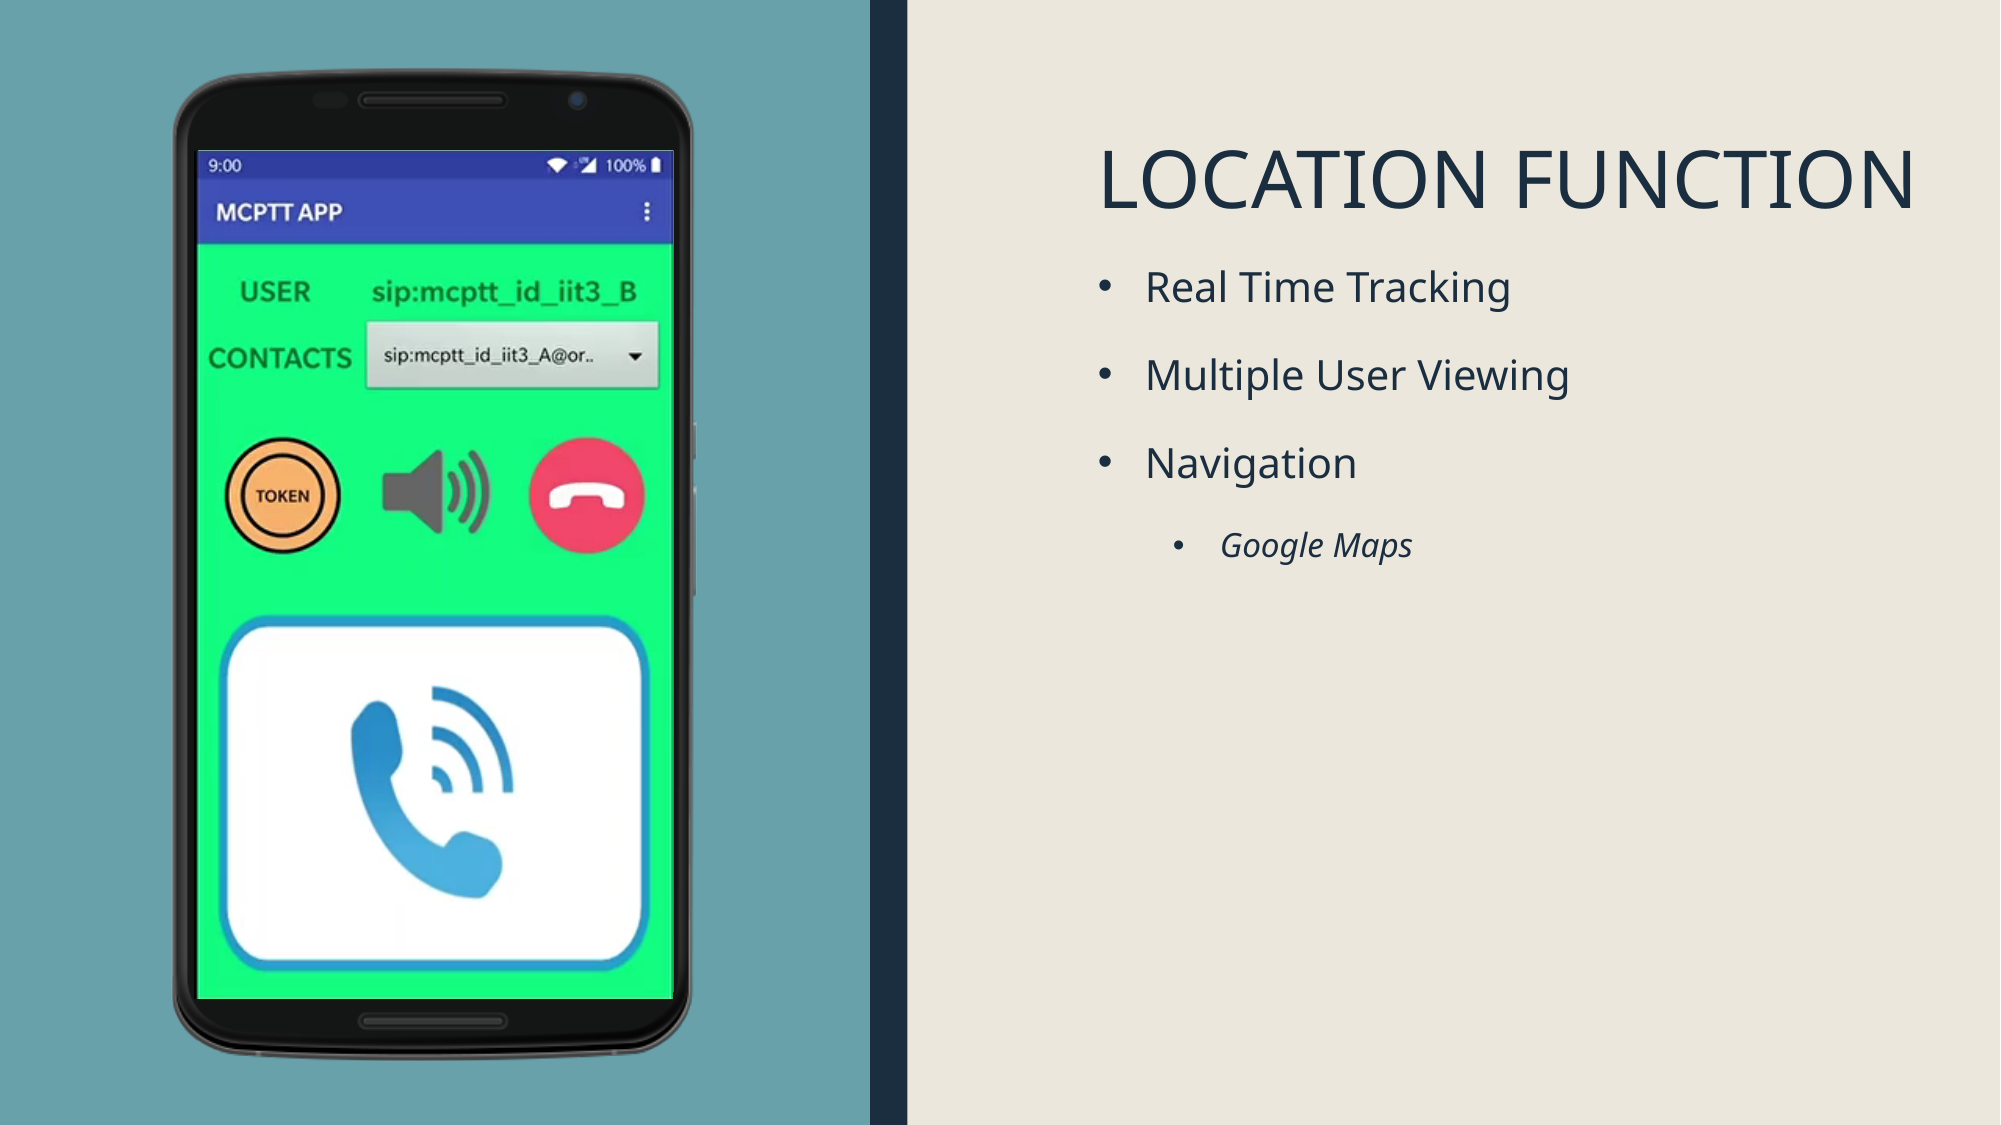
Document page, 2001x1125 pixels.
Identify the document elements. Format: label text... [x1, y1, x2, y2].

title LOCATION FUNCTION [1082, 136, 1955, 310]
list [193, 150, 673, 1000]
list Real Time Tracking Multiple User Viewing Navigation Google Maps [1082, 246, 1840, 1090]
picture [115, 61, 757, 1065]
